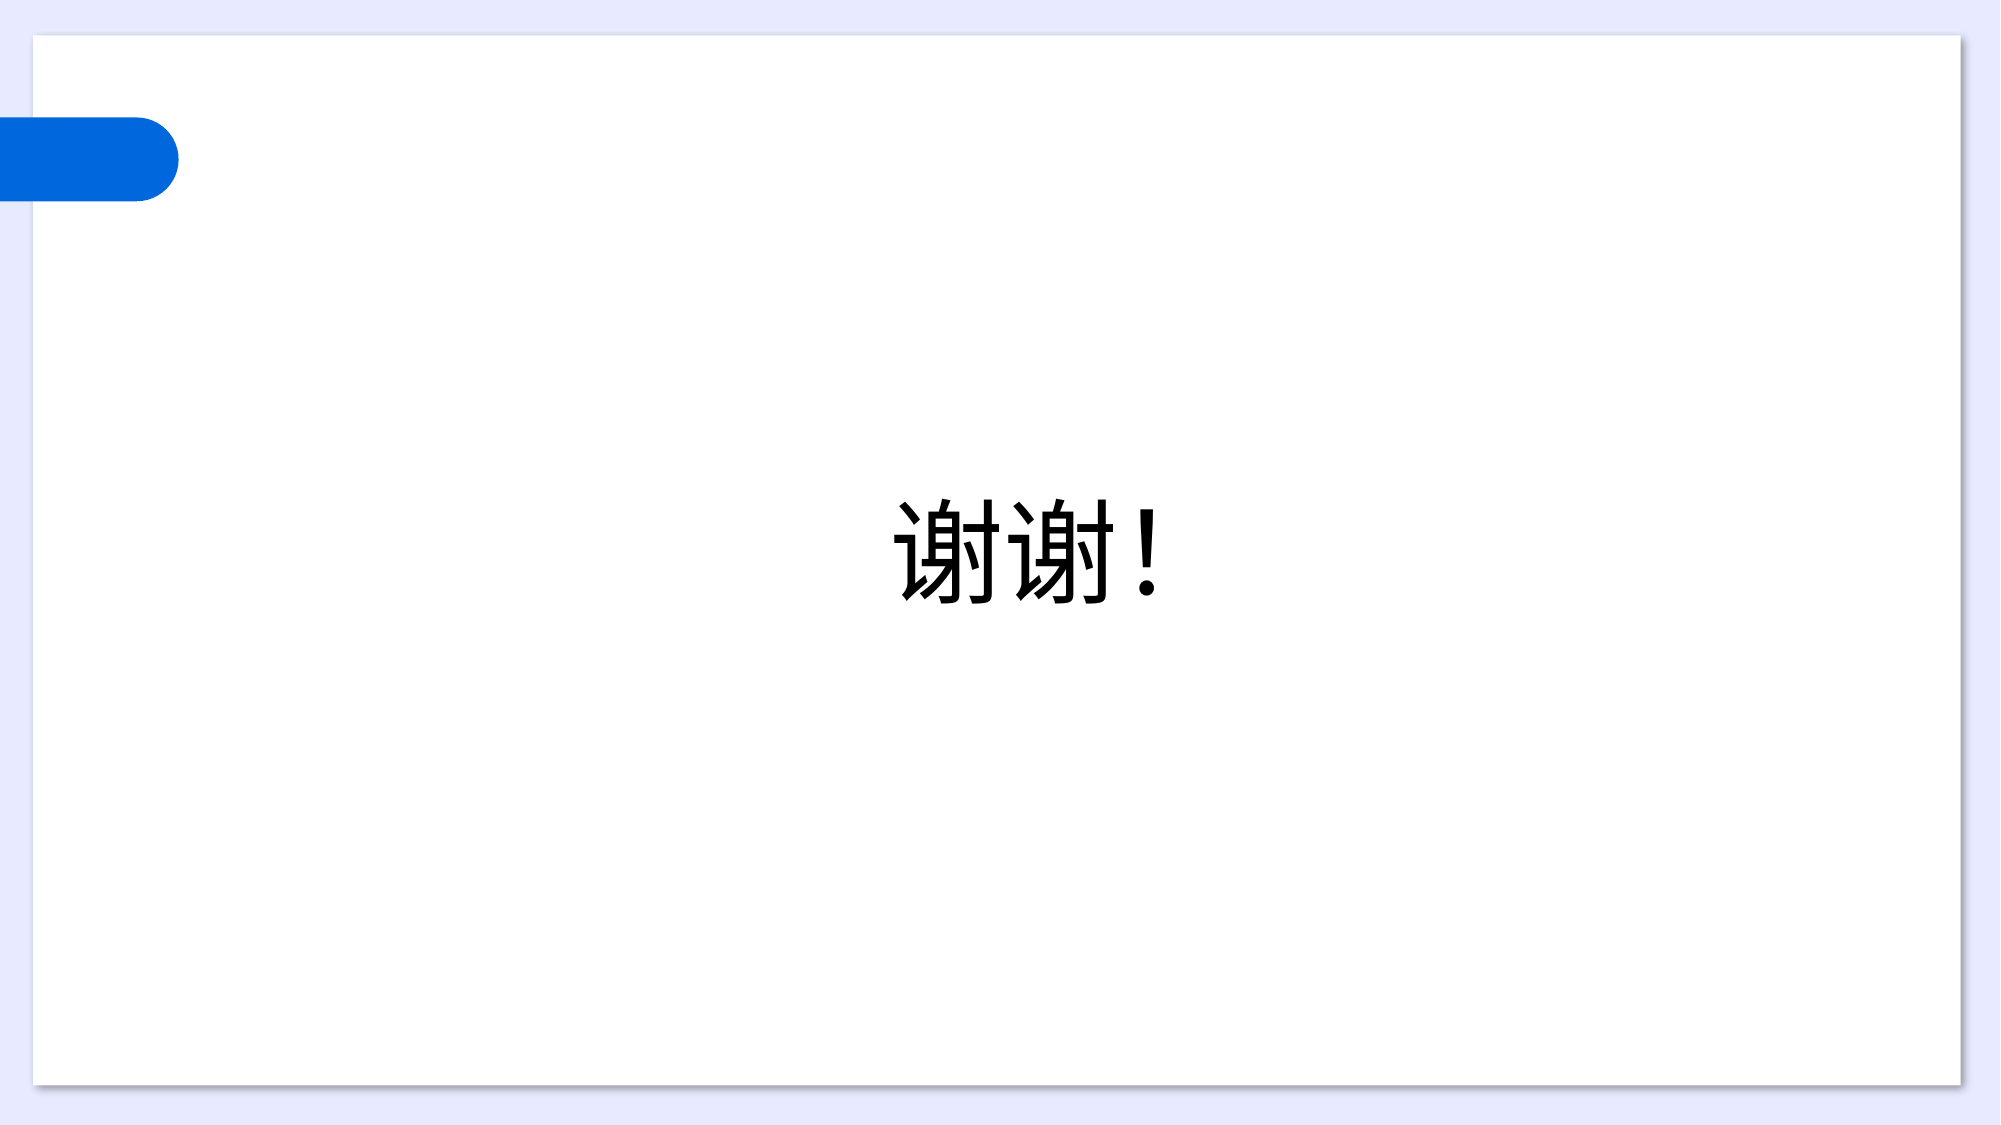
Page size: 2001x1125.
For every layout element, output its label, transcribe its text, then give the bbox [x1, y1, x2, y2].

text_box [0, 117, 179, 202]
text_box [33, 35, 1961, 1086]
text_box 谢谢！ [881, 489, 1272, 628]
